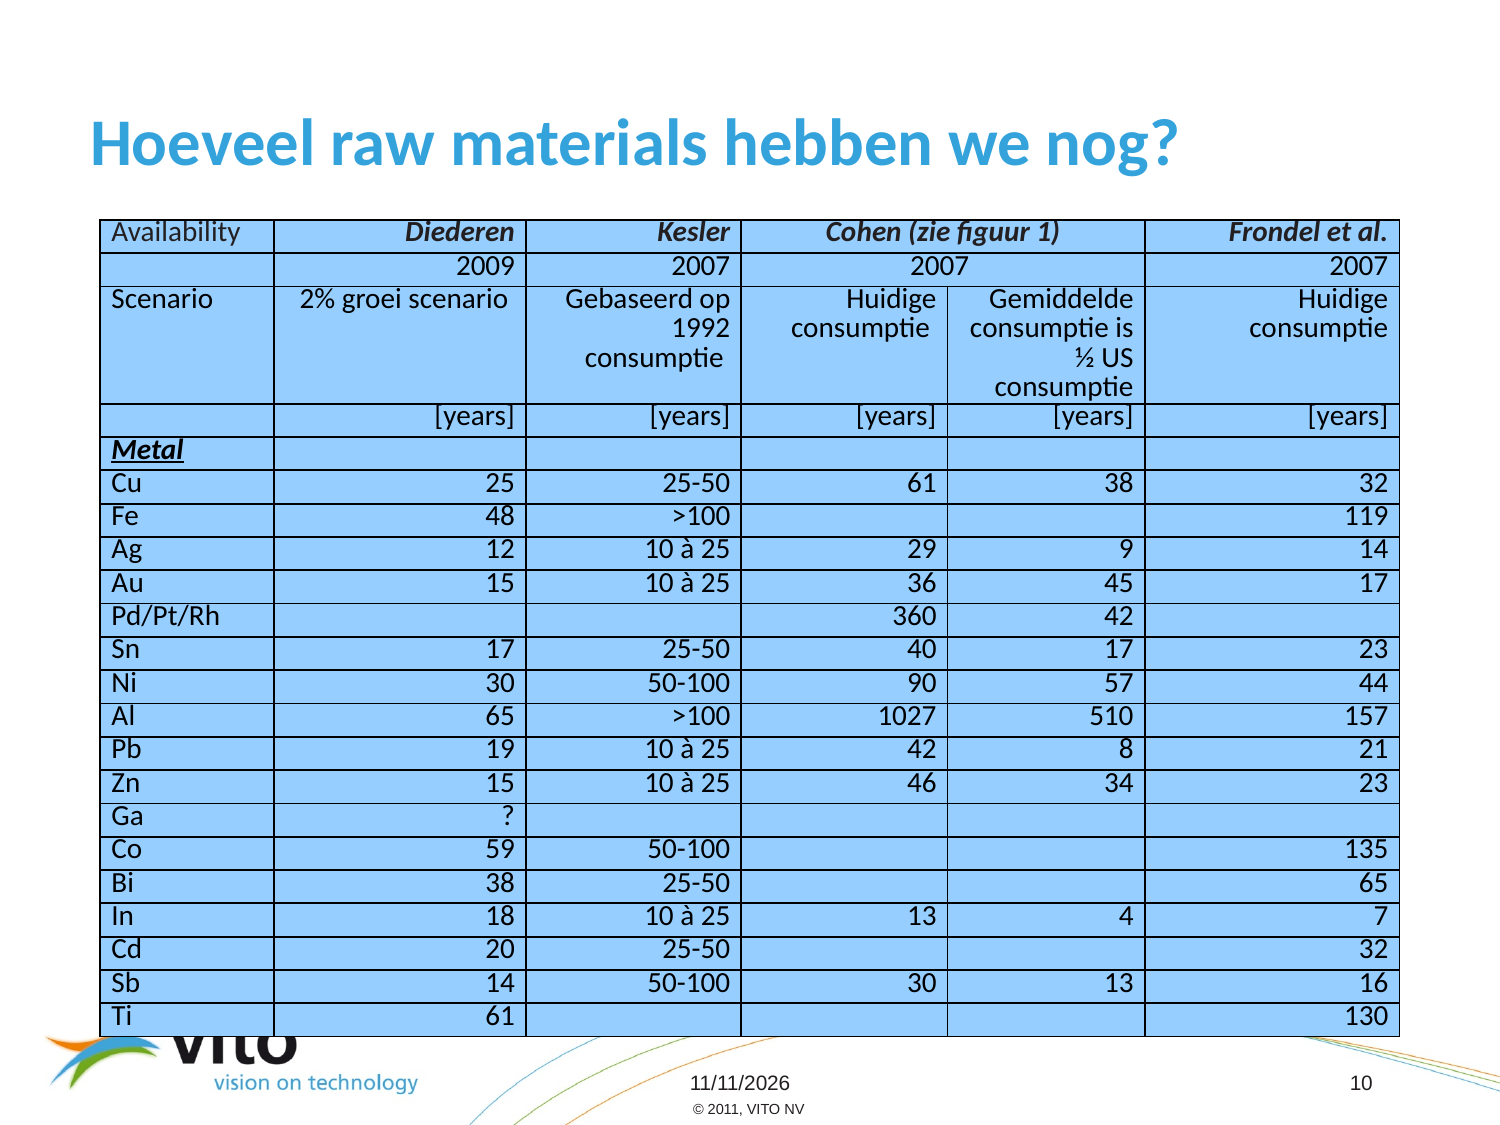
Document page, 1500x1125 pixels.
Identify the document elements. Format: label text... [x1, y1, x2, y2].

table_cell [275, 438, 525, 469]
table_cell 10 à 25 [527, 771, 740, 803]
table_cell Au [101, 571, 273, 603]
table_cell 30 [275, 671, 525, 703]
table_cell 25 [275, 471, 525, 503]
table_cell Fe [101, 505, 273, 536]
table_cell [742, 438, 947, 469]
table_cell Co [101, 838, 273, 869]
table_cell Cu [101, 471, 273, 503]
table_cell 25-50 [527, 638, 740, 669]
table_cell 4 [948, 904, 1144, 936]
table_cell 25-50 [527, 471, 740, 503]
table_cell Al [101, 704, 273, 736]
table_cell 40 [742, 638, 947, 669]
table_cell 23 [1146, 771, 1399, 803]
table_header Kesler [527, 221, 740, 252]
table_cell Huidige consumptie [1146, 287, 1399, 403]
table_cell [742, 938, 947, 969]
table_cell 61 [742, 471, 947, 503]
table_cell >100 [527, 505, 740, 536]
table_cell 50-100 [527, 971, 740, 1002]
table_cell 12 [275, 538, 525, 569]
table_cell 15 [275, 771, 525, 803]
table_cell 32 [1146, 938, 1399, 969]
table_cell Scenario [101, 287, 273, 403]
table_cell [years] [275, 405, 525, 436]
table_cell 19 [275, 738, 525, 769]
table_cell [742, 871, 947, 902]
table_cell 25-50 [527, 871, 740, 902]
table_cell [years] [527, 405, 740, 436]
table_cell 59 [275, 838, 525, 869]
table_cell 42 [742, 738, 947, 769]
table_cell 38 [275, 871, 525, 902]
table_cell 130 [1146, 1004, 1399, 1036]
table_cell 48 [275, 505, 525, 536]
table_cell 14 [1146, 538, 1399, 569]
table_cell [101, 254, 273, 286]
table_cell 13 [742, 904, 947, 936]
table_cell [948, 871, 1144, 902]
table_cell 2007 [527, 254, 740, 286]
table_cell [1146, 604, 1399, 636]
table_cell 42 [948, 604, 1144, 636]
table_cell 13 [948, 971, 1144, 1002]
table_cell 360 [742, 604, 947, 636]
table_cell >100 [527, 704, 740, 736]
table_cell Huidige consumptie [742, 287, 947, 403]
table_cell Zn [101, 771, 273, 803]
table_cell 10 à 25 [527, 738, 740, 769]
table_cell [1146, 438, 1399, 469]
table_cell 15 [275, 571, 525, 603]
table_cell [527, 438, 740, 469]
table_cell [948, 505, 1144, 536]
table_cell 2% groei scenario [275, 287, 525, 403]
table_cell 17 [275, 638, 525, 669]
table_cell Metal [101, 438, 273, 469]
table_cell 16 [1146, 971, 1399, 1002]
table_cell [years] [948, 405, 1144, 436]
table_cell [742, 1004, 947, 1036]
table_cell [101, 405, 273, 436]
table_cell Pb [101, 738, 273, 769]
table_cell 34 [948, 771, 1144, 803]
table_cell 65 [275, 704, 525, 736]
table_cell Sn [101, 638, 273, 669]
table_cell [years] [742, 405, 947, 436]
table_cell In [101, 904, 273, 936]
table_cell [742, 838, 947, 869]
table_cell 10 à 25 [527, 538, 740, 569]
table_cell [742, 804, 947, 836]
table_cell 2007 [742, 254, 1144, 286]
table_cell [527, 804, 740, 836]
table_cell Pd/Pt/Rh [101, 604, 273, 636]
table_cell 17 [1146, 571, 1399, 603]
table_cell 25-50 [527, 938, 740, 969]
table_cell 44 [1146, 671, 1399, 703]
table_cell Ag [101, 538, 273, 569]
table_cell ? [275, 804, 525, 836]
table_header Diederen [275, 221, 525, 252]
table_cell 21 [1146, 738, 1399, 769]
table_header Cohen (zie figuur 1) [742, 221, 1144, 252]
table_cell 23 [1146, 638, 1399, 669]
table_cell 46 [742, 771, 947, 803]
table_cell 1027 [742, 704, 947, 736]
table_cell Gebaseerd op 1992 consumptie [527, 287, 740, 403]
table_cell 18 [275, 904, 525, 936]
table_cell Sb [101, 971, 273, 1002]
table_cell 157 [1146, 704, 1399, 736]
table_cell 50-100 [527, 838, 740, 869]
table_cell 29 [742, 538, 947, 569]
table_cell 57 [948, 671, 1144, 703]
table_cell 2009 [275, 254, 525, 286]
table_cell 65 [1146, 871, 1399, 902]
table_cell [527, 604, 740, 636]
table_cell 38 [948, 471, 1144, 503]
table_cell [years] [1146, 405, 1399, 436]
table_cell Ga [101, 804, 273, 836]
table_cell [948, 438, 1144, 469]
table_cell [527, 1004, 740, 1036]
table_header Availability [101, 221, 273, 252]
table_header Frondel et al. [1146, 221, 1399, 252]
table_cell 119 [1146, 505, 1399, 536]
table_cell 510 [948, 704, 1144, 736]
table_cell [1146, 804, 1399, 836]
table_cell Ni [101, 671, 273, 703]
table_cell 10 à 25 [527, 571, 740, 603]
table_cell 32 [1146, 471, 1399, 503]
table_cell Cd [101, 938, 273, 969]
table_cell 20 [275, 938, 525, 969]
table_cell 17 [948, 638, 1144, 669]
title Hoeveel raw materials hebben we nog? [74, 44, 1426, 233]
table_cell 61 [275, 1004, 525, 1036]
table_cell 8 [948, 738, 1144, 769]
table_cell 90 [742, 671, 947, 703]
table_cell 30 [742, 971, 947, 1002]
picture [0, 0, 1500, 1125]
table_cell 2007 [1146, 254, 1399, 286]
table_cell Bi [101, 871, 273, 902]
table_cell [948, 1004, 1144, 1036]
table_cell 135 [1146, 838, 1399, 869]
table_cell Gemiddelde consumptie is ½ US consumptie [948, 287, 1144, 403]
table_cell [275, 604, 525, 636]
table_cell [948, 938, 1144, 969]
table_cell 45 [948, 571, 1144, 603]
table_cell 9 [948, 538, 1144, 569]
table_cell [742, 505, 947, 536]
table_cell 50-100 [527, 671, 740, 703]
table_cell 10 à 25 [527, 904, 740, 936]
table_cell 36 [742, 571, 947, 603]
table_cell [948, 838, 1144, 869]
table_cell 14 [275, 971, 525, 1002]
table_cell Ti [101, 1004, 273, 1036]
table_cell 7 [1146, 904, 1399, 936]
table_cell [948, 804, 1144, 836]
